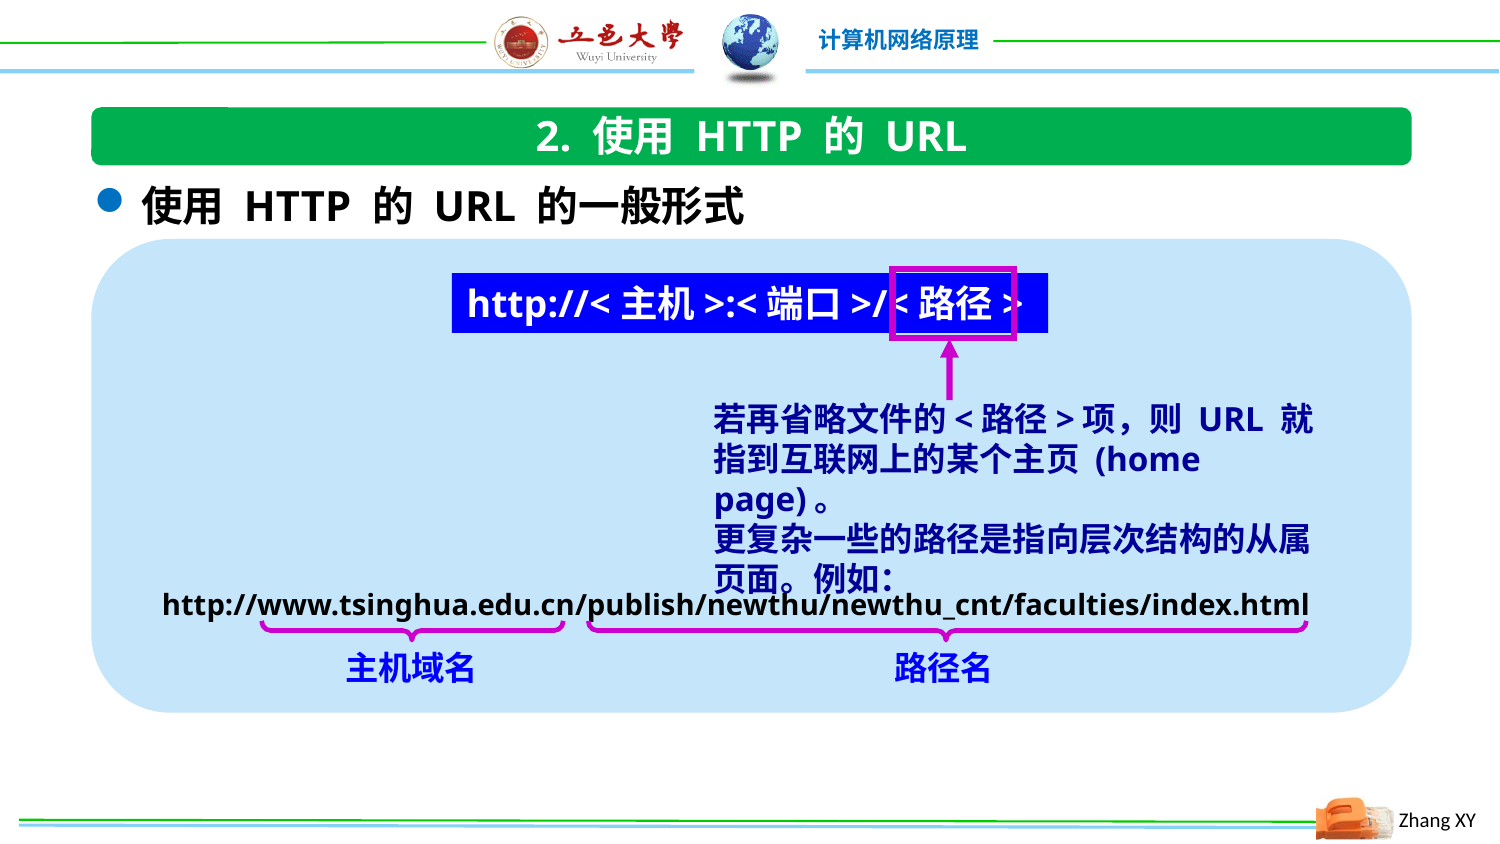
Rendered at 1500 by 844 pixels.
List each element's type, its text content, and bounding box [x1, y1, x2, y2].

picture [720, 12, 780, 88]
picture [1316, 796, 1394, 840]
picture [494, 15, 697, 69]
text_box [698, 268, 1348, 568]
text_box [146, 578, 1368, 696]
text_box 使用 HTTP 的 URL 的一般形式 [79, 166, 1439, 238]
text_box [983, 107, 1412, 166]
text_box [89, 238, 1414, 715]
text_box [91, 107, 520, 166]
text_box http://<主机>:<端口>/<路径> [451, 273, 693, 333]
text_box 2. 使用 HTTP 的 URL [520, 101, 983, 166]
